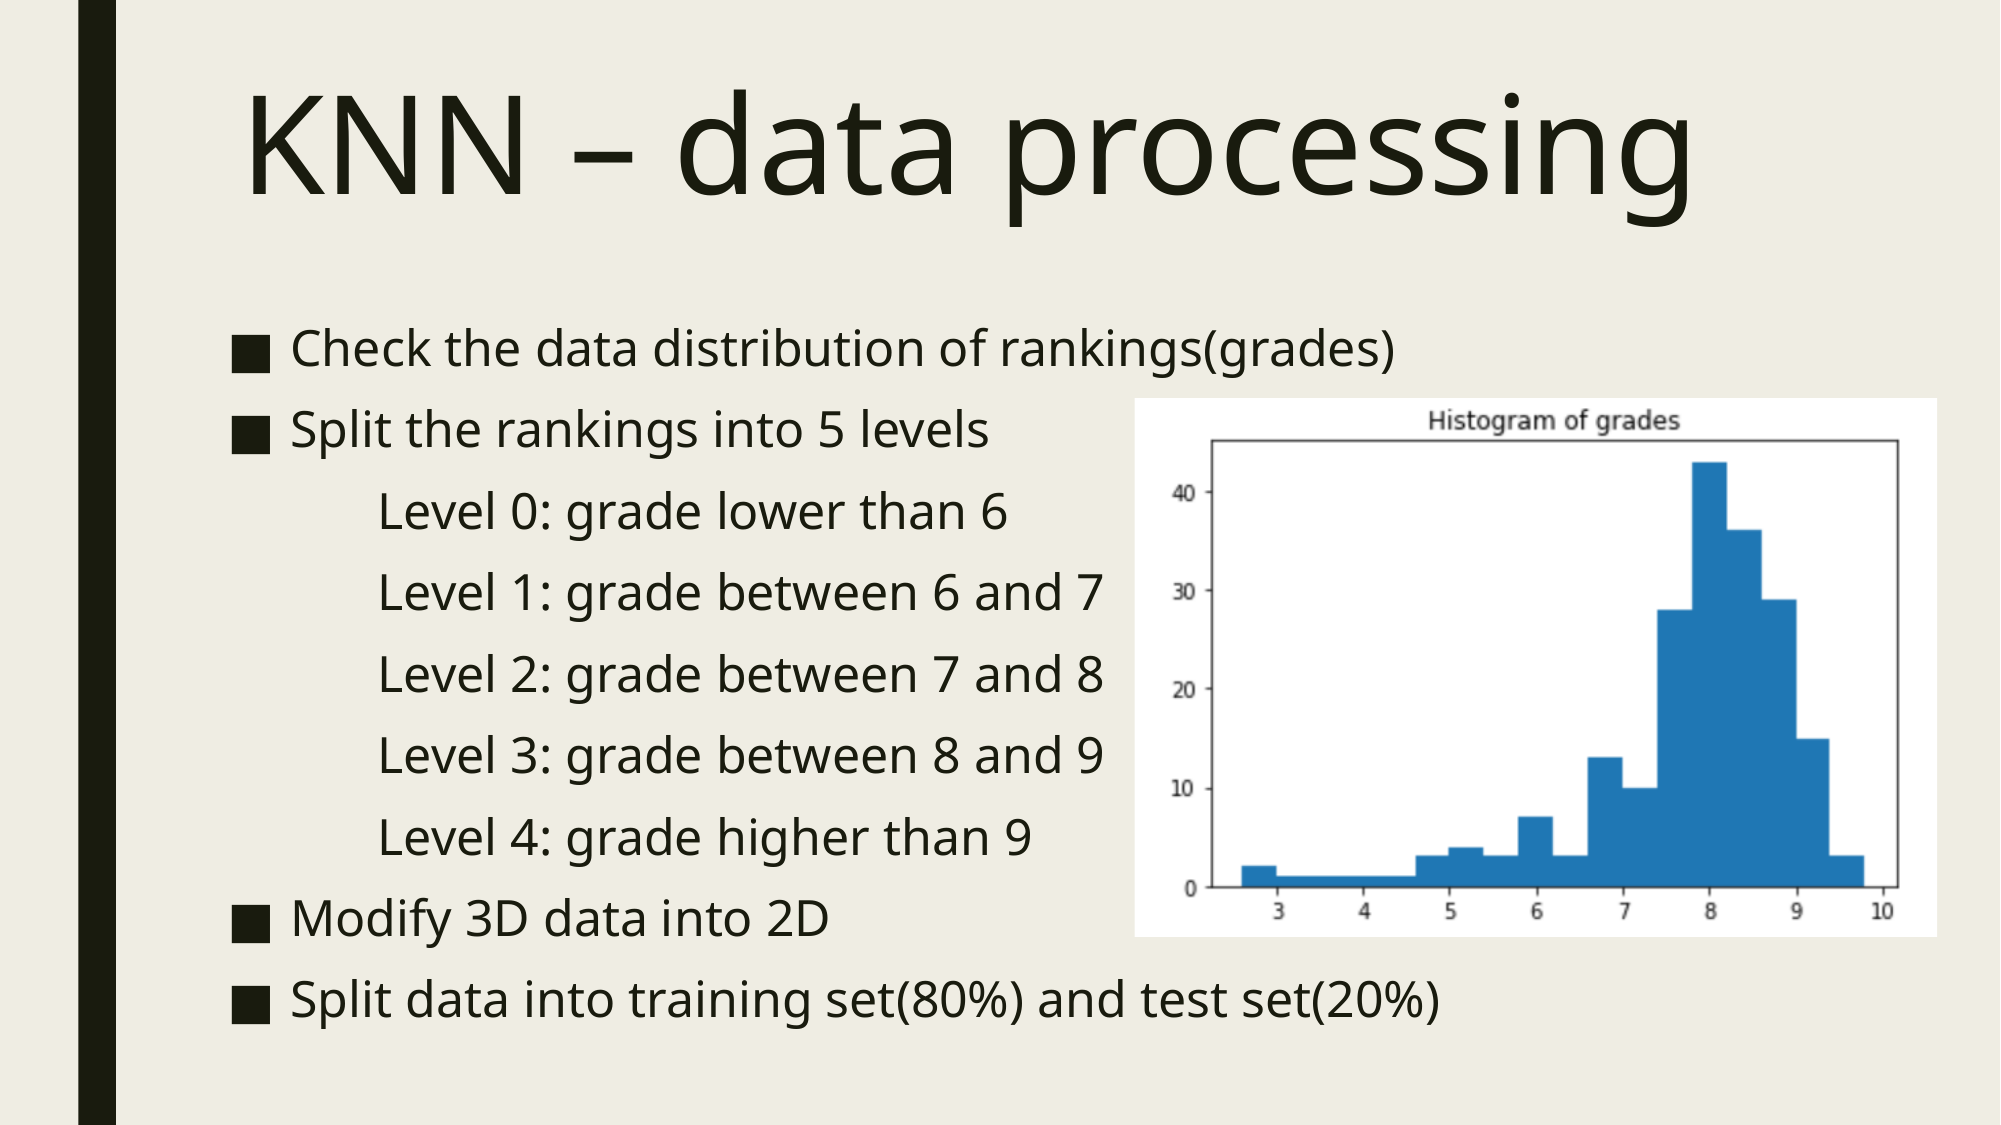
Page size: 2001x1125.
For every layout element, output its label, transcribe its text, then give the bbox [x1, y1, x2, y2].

title KNN – data processing [225, 69, 1800, 313]
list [1134, 398, 1938, 937]
text_box Check the data distribution of rankings(grades) Split the rankings into 5 levels Level 0: grade lower than 6 Level 1: grade between 6 and 7 Level 2: grade between 7 and 8 Level 3: grade between 8 and 9 Level 4: grade higher than 9 Modify 3D data into 2D Split data into training set(80%) and test set(20%) [212, 313, 1788, 1125]
